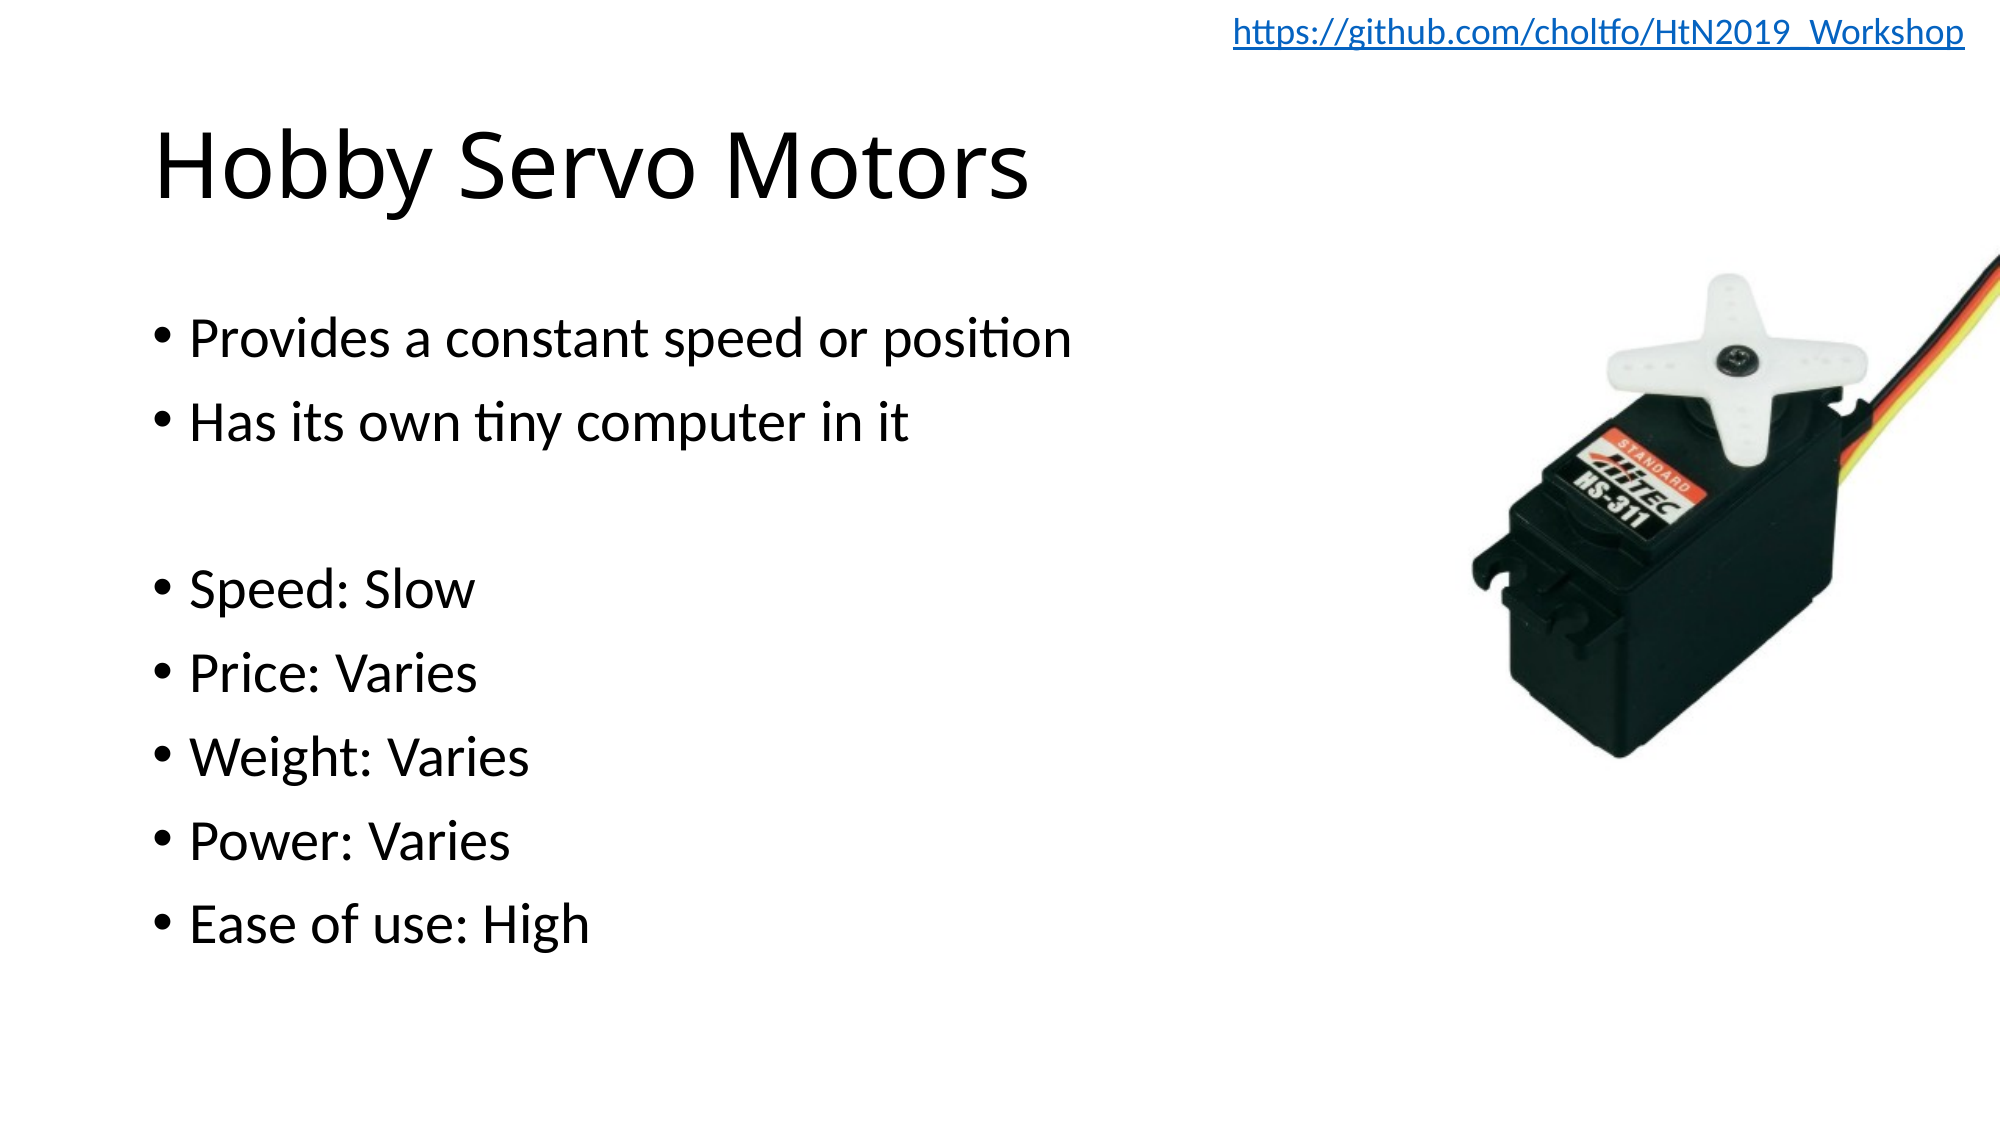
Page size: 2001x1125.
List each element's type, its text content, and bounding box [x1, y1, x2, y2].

title Hobby Servo Motors [137, 59, 1863, 278]
text_box https://github.com/choltfo/HtN2019_Workshop [1217, 0, 2000, 60]
list Provides a constant speed or position Has its own tiny computer in it Speed: Slow Price: Varies Weight: Varies Power: Varies Ease of use: High [137, 299, 1863, 1014]
picture [1406, 208, 2000, 803]
